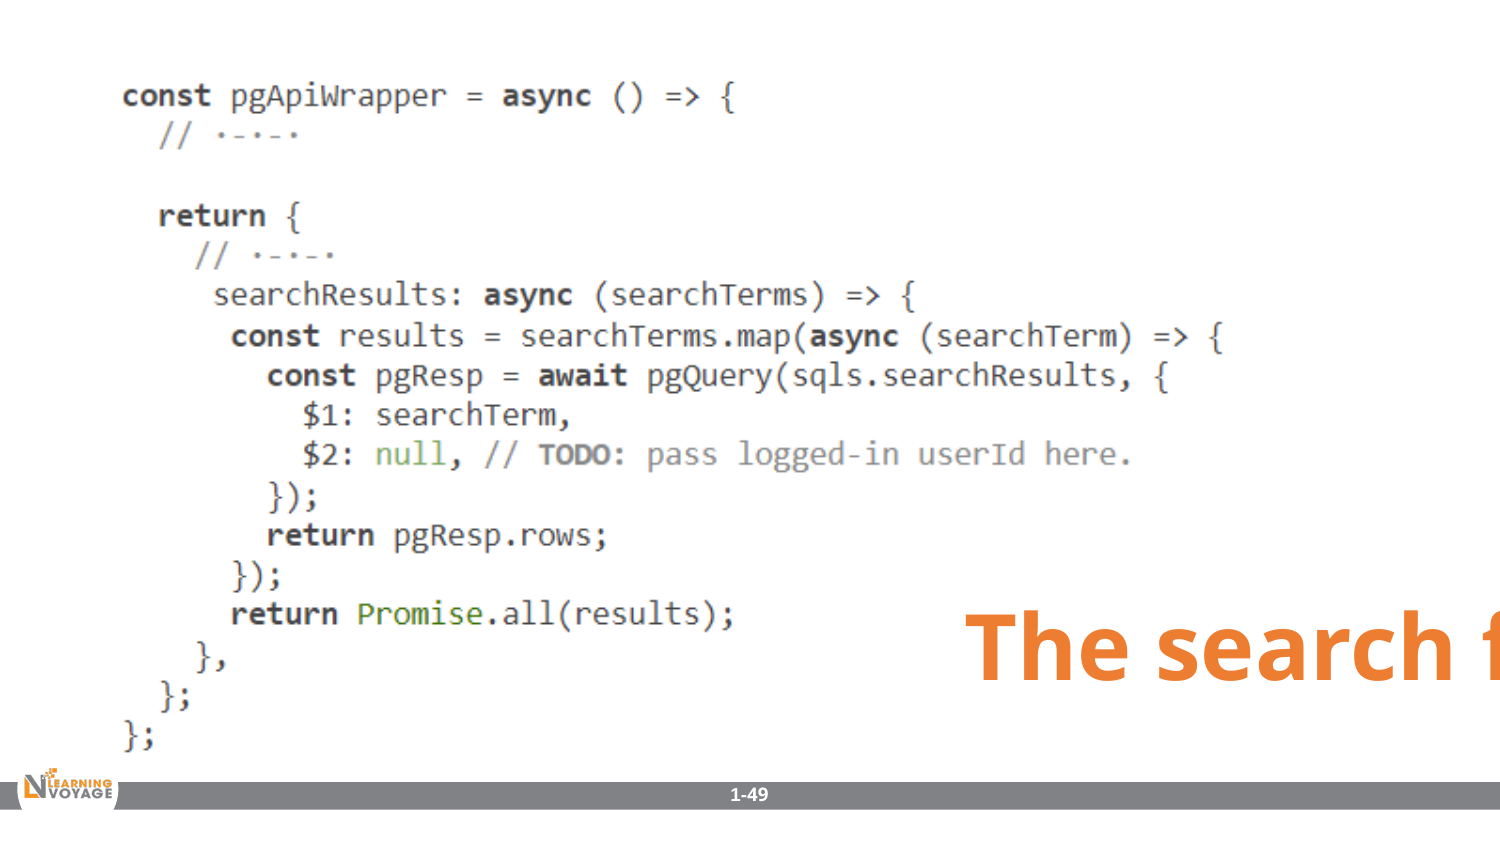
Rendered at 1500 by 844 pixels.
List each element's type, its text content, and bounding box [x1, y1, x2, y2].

picture [0, 67, 1354, 844]
slide_number 1-49 [692, 770, 784, 821]
text_box The search field [1354, 585, 1500, 702]
